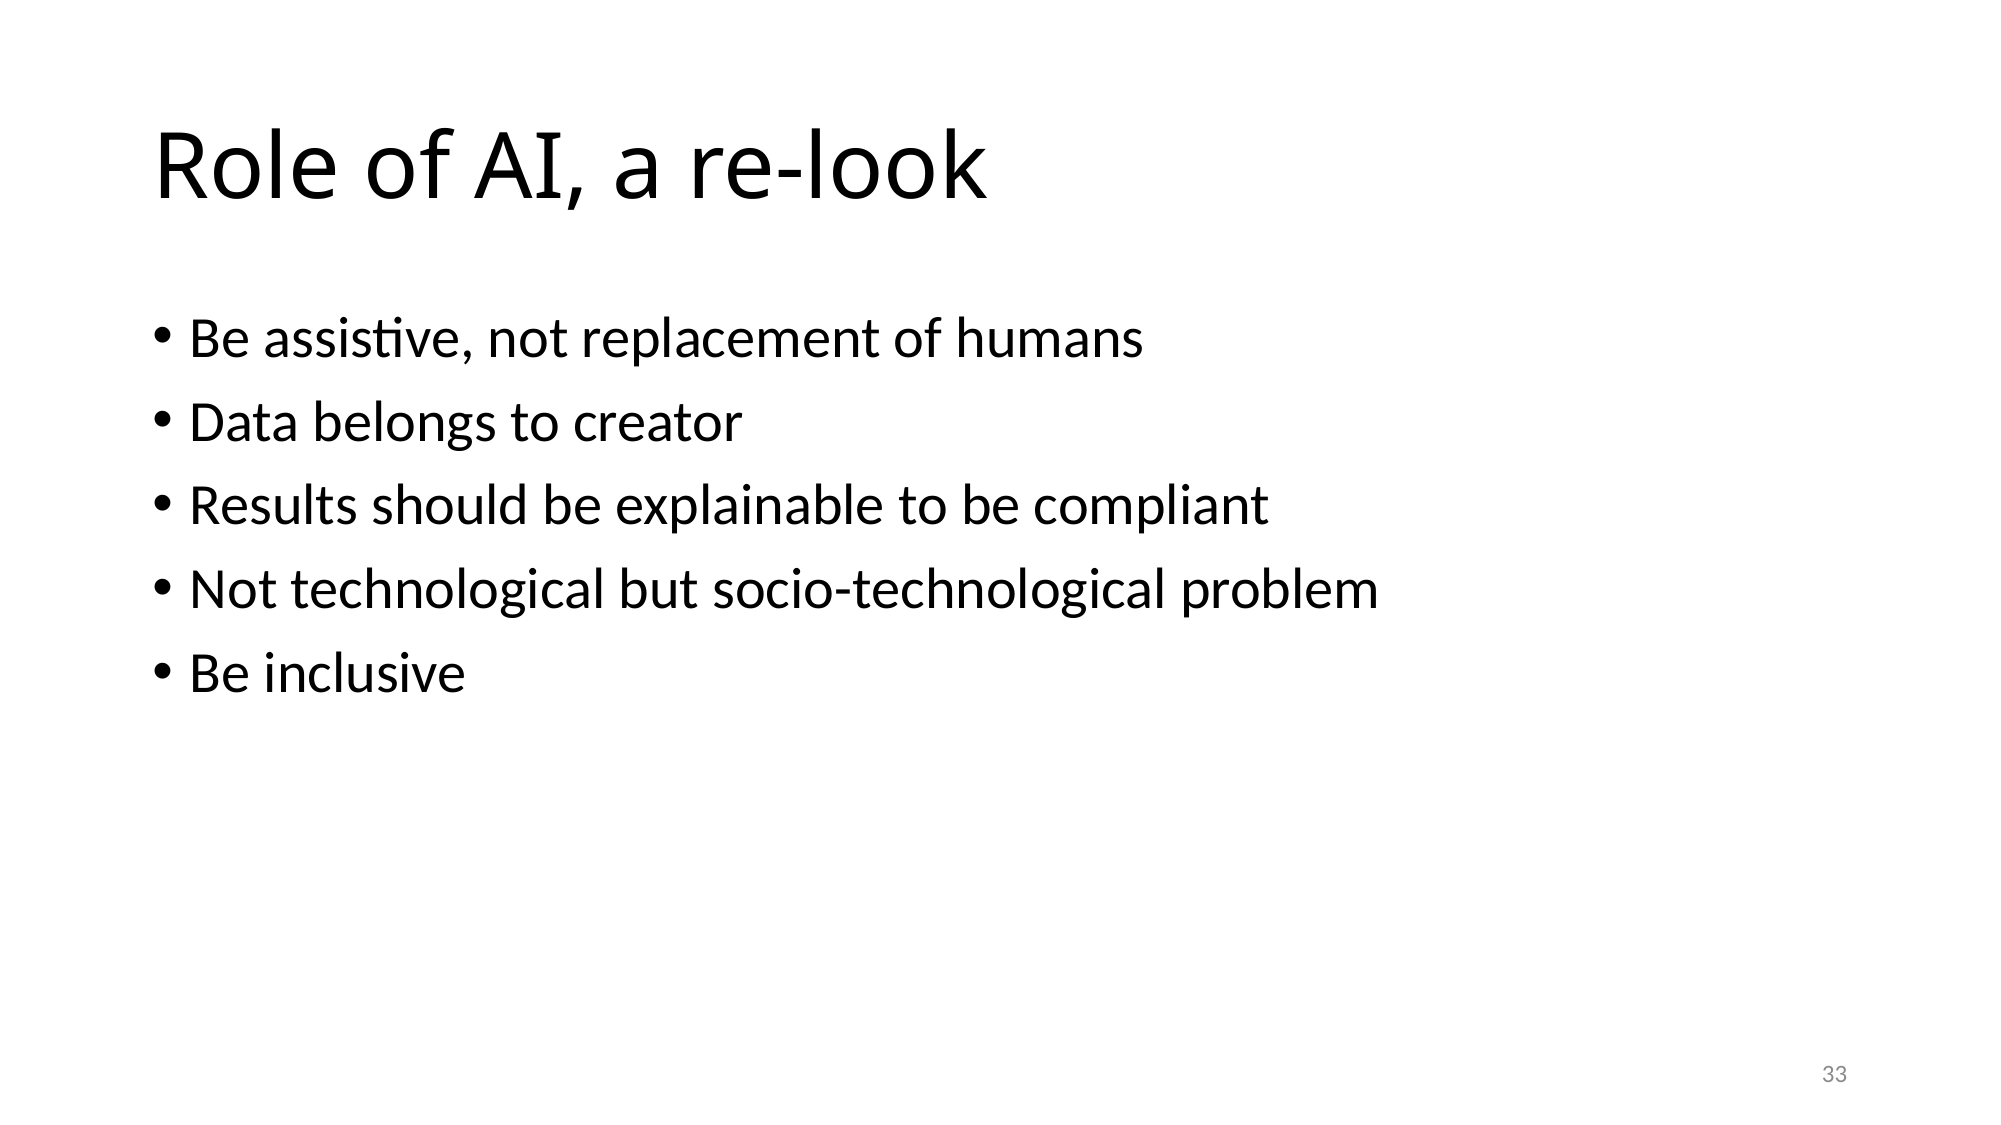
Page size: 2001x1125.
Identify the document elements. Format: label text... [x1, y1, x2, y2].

list Be assistive, not replacement of humans Data belongs to creator Results should be explainable to be compliant Not technological but socio-technological problem Be inclusive [137, 299, 1863, 1014]
title Role of AI, a re-look [137, 59, 1863, 278]
slide_number 33 [1412, 1042, 1863, 1103]
